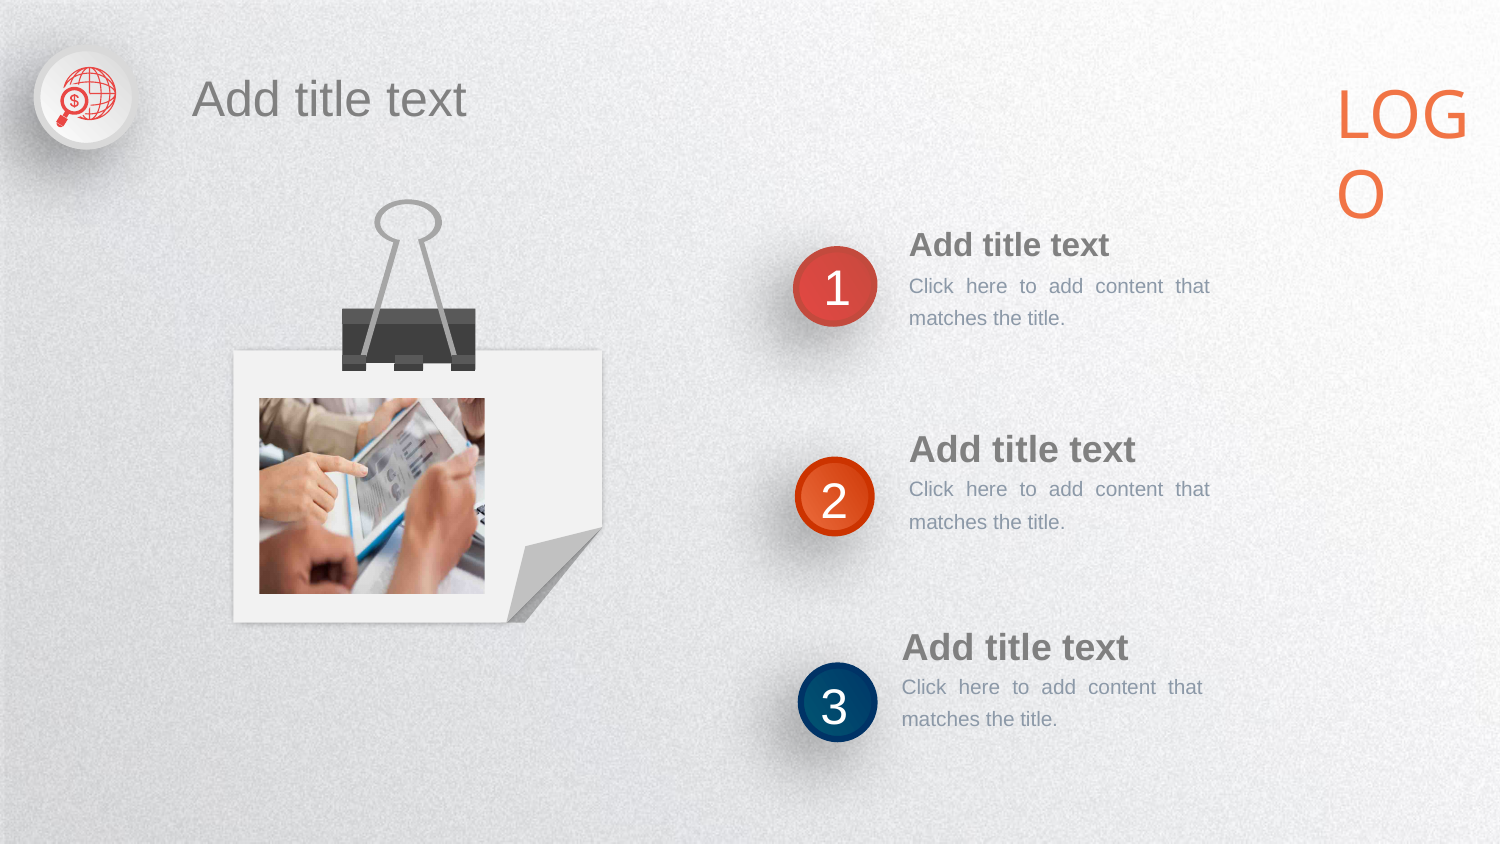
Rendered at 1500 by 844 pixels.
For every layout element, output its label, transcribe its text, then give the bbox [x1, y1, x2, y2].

text_box Click here to add content that matches the title. [890, 660, 1214, 771]
text_box Add title text [177, 59, 565, 134]
text_box LOGO [1321, 64, 1500, 240]
text_box Add title text [897, 221, 1190, 254]
picture [0, 0, 1500, 844]
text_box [342, 199, 476, 371]
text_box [233, 350, 613, 623]
text_box Add title text [890, 622, 1183, 655]
text_box Add title text [897, 425, 1190, 457]
text_box Click here to add content that matches the title. [897, 462, 1222, 573]
text_box Click here to add content that matches the title. [897, 259, 1222, 369]
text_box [36, 47, 136, 147]
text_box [795, 247, 875, 324]
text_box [800, 665, 875, 743]
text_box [797, 459, 872, 537]
